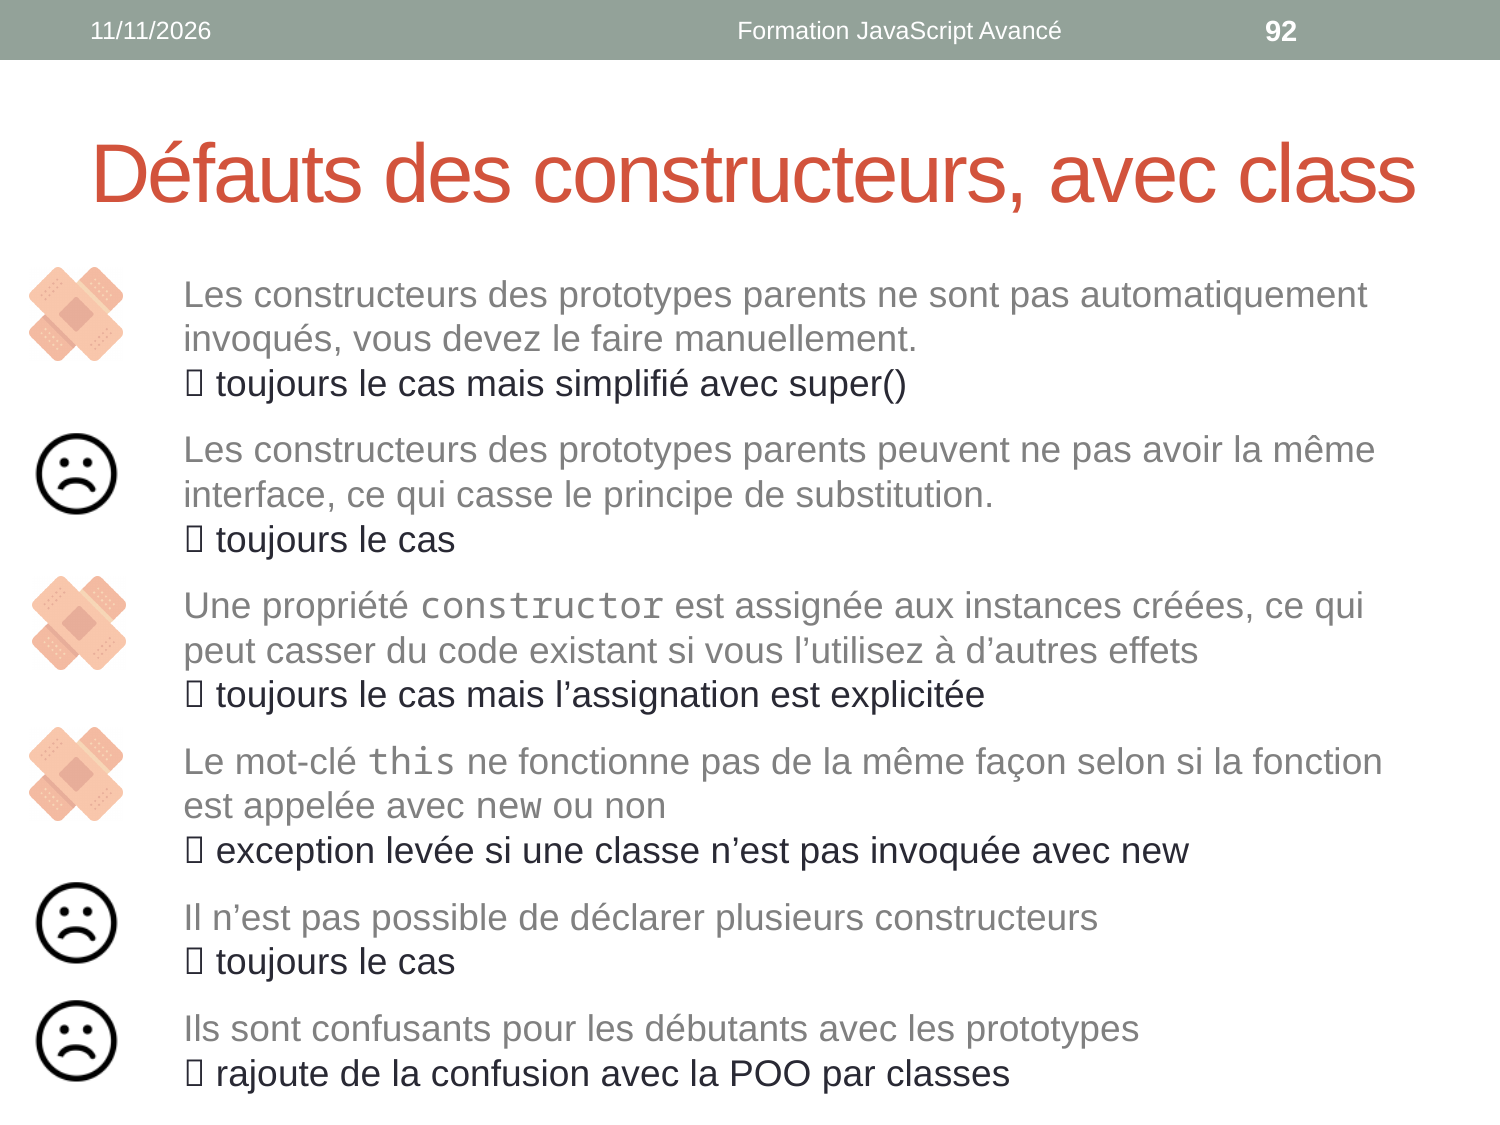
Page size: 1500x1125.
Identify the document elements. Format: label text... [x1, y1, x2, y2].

slide_number 92 [1250, 3, 1425, 57]
title Défauts des constructeurs, avec class [75, 87, 1471, 250]
list Les constructeurs des prototypes parents ne sont pas automatiquement invoqués, vous devez le faire manuellement.  toujours le cas mais simplifié avec super() Les constructeurs des prototypes parents peuvent ne pas avoir la même interface, ce qui casse le principe de substitution.  toujours le cas Une propriété constructor est assignée aux instances créées, ce qui peut casser du code existant si vous l’utilisez à d’autres effets  toujours le cas mais l’assignation est explicitée Le mot-clé this ne fonctionne pas de la même façon selon si la fonction est appelée avec new ou non  exception levée si une classe n’est pas invoquée avec new Il n’est pas possible de déclarer plusieurs constructeurs  toujours le cas Ils sont confusants pour les débutants avec les prototypes  rajoute de la confusion avec la POO par classes [125, 262, 1425, 1106]
picture [29, 266, 123, 361]
picture [31, 576, 126, 670]
picture [33, 881, 119, 965]
picture [33, 999, 119, 1083]
footer Formation JavaScript Avancé [562, 3, 1238, 57]
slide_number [75, 3, 550, 57]
picture [29, 727, 123, 822]
picture [33, 432, 119, 516]
